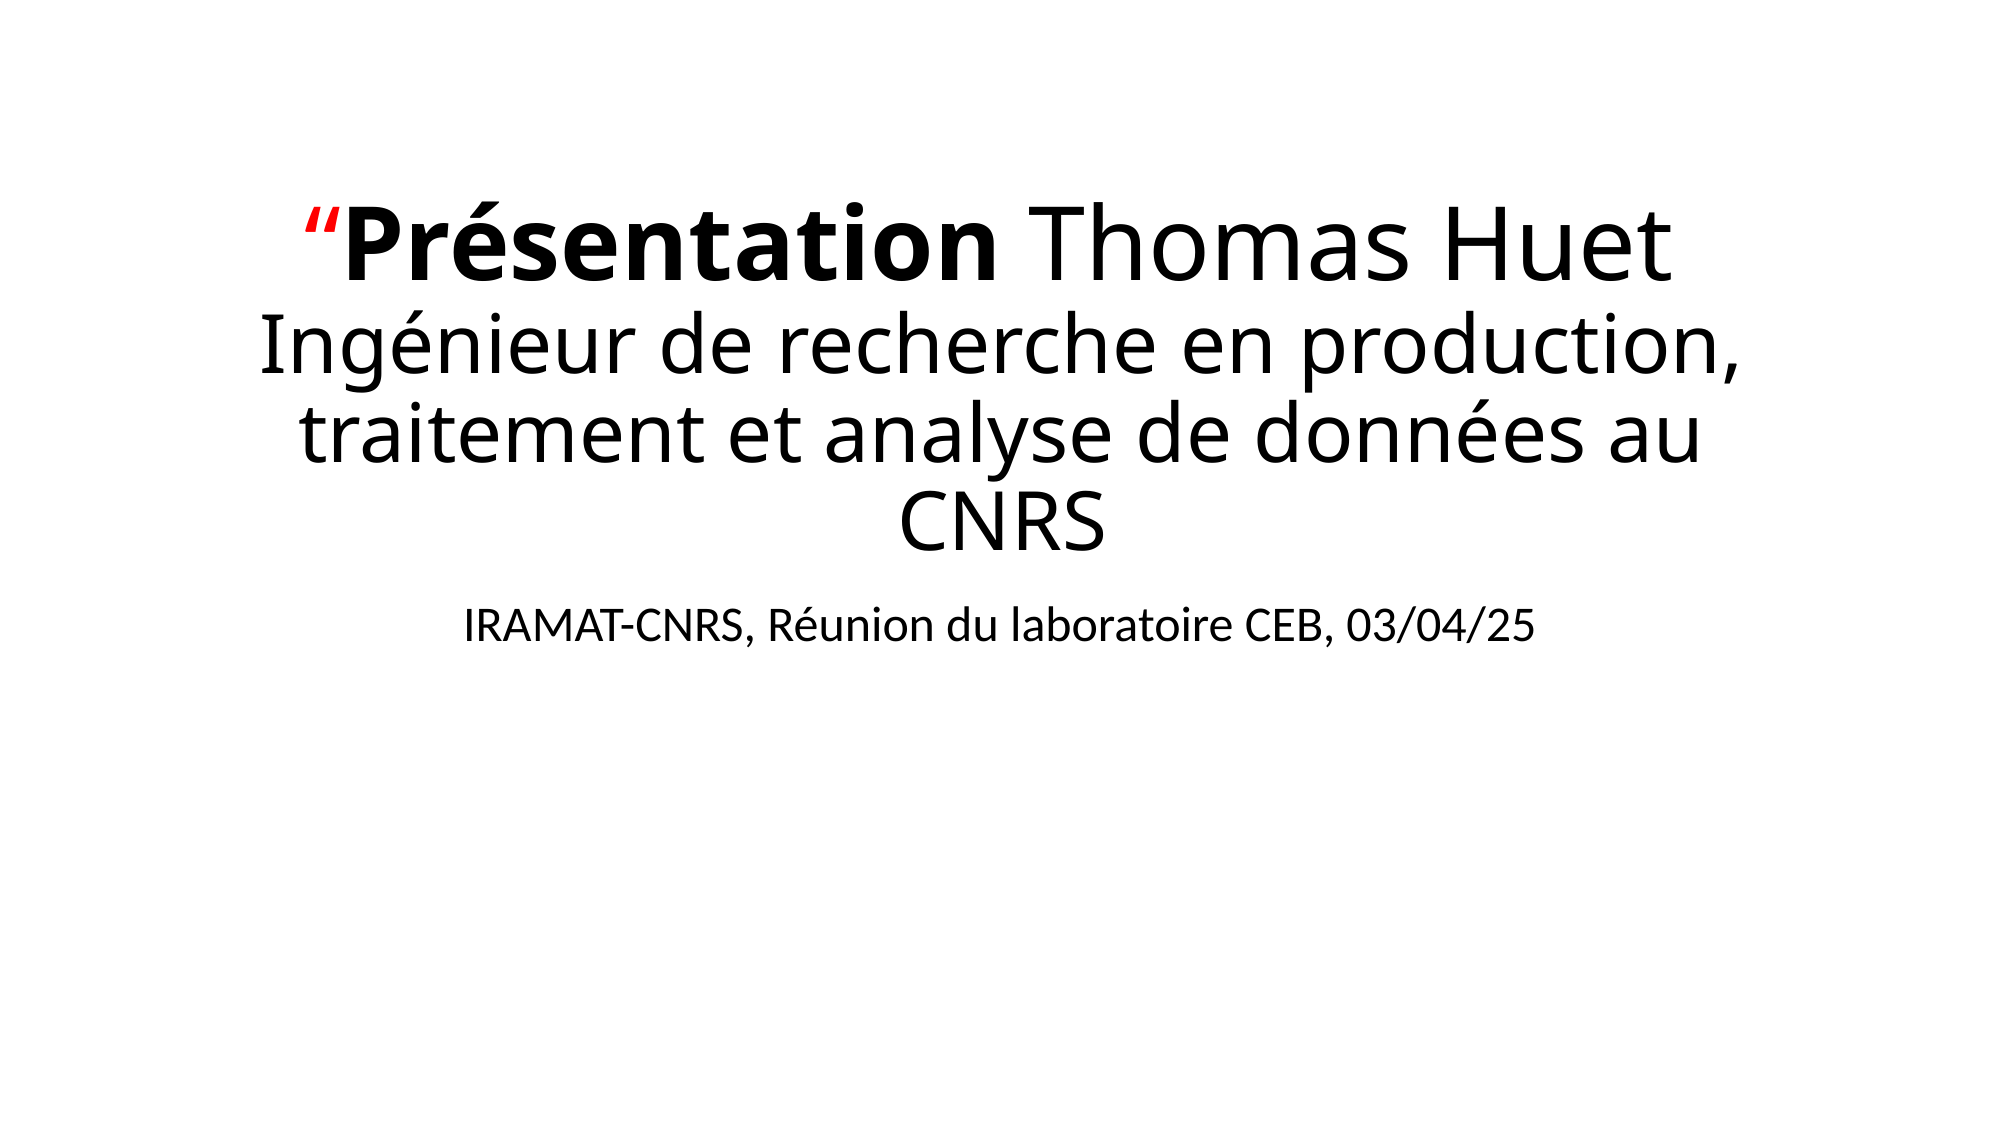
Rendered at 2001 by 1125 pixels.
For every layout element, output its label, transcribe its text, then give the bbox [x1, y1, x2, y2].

subtitle IRAMAT-CNRS, Réunion du laboratoire CEB, 03/04/25 [249, 590, 1750, 863]
title “Présentation Thomas Huet Ingénieur de recherche en production, traitement et analyse de données au CNRS [188, 184, 1817, 576]
